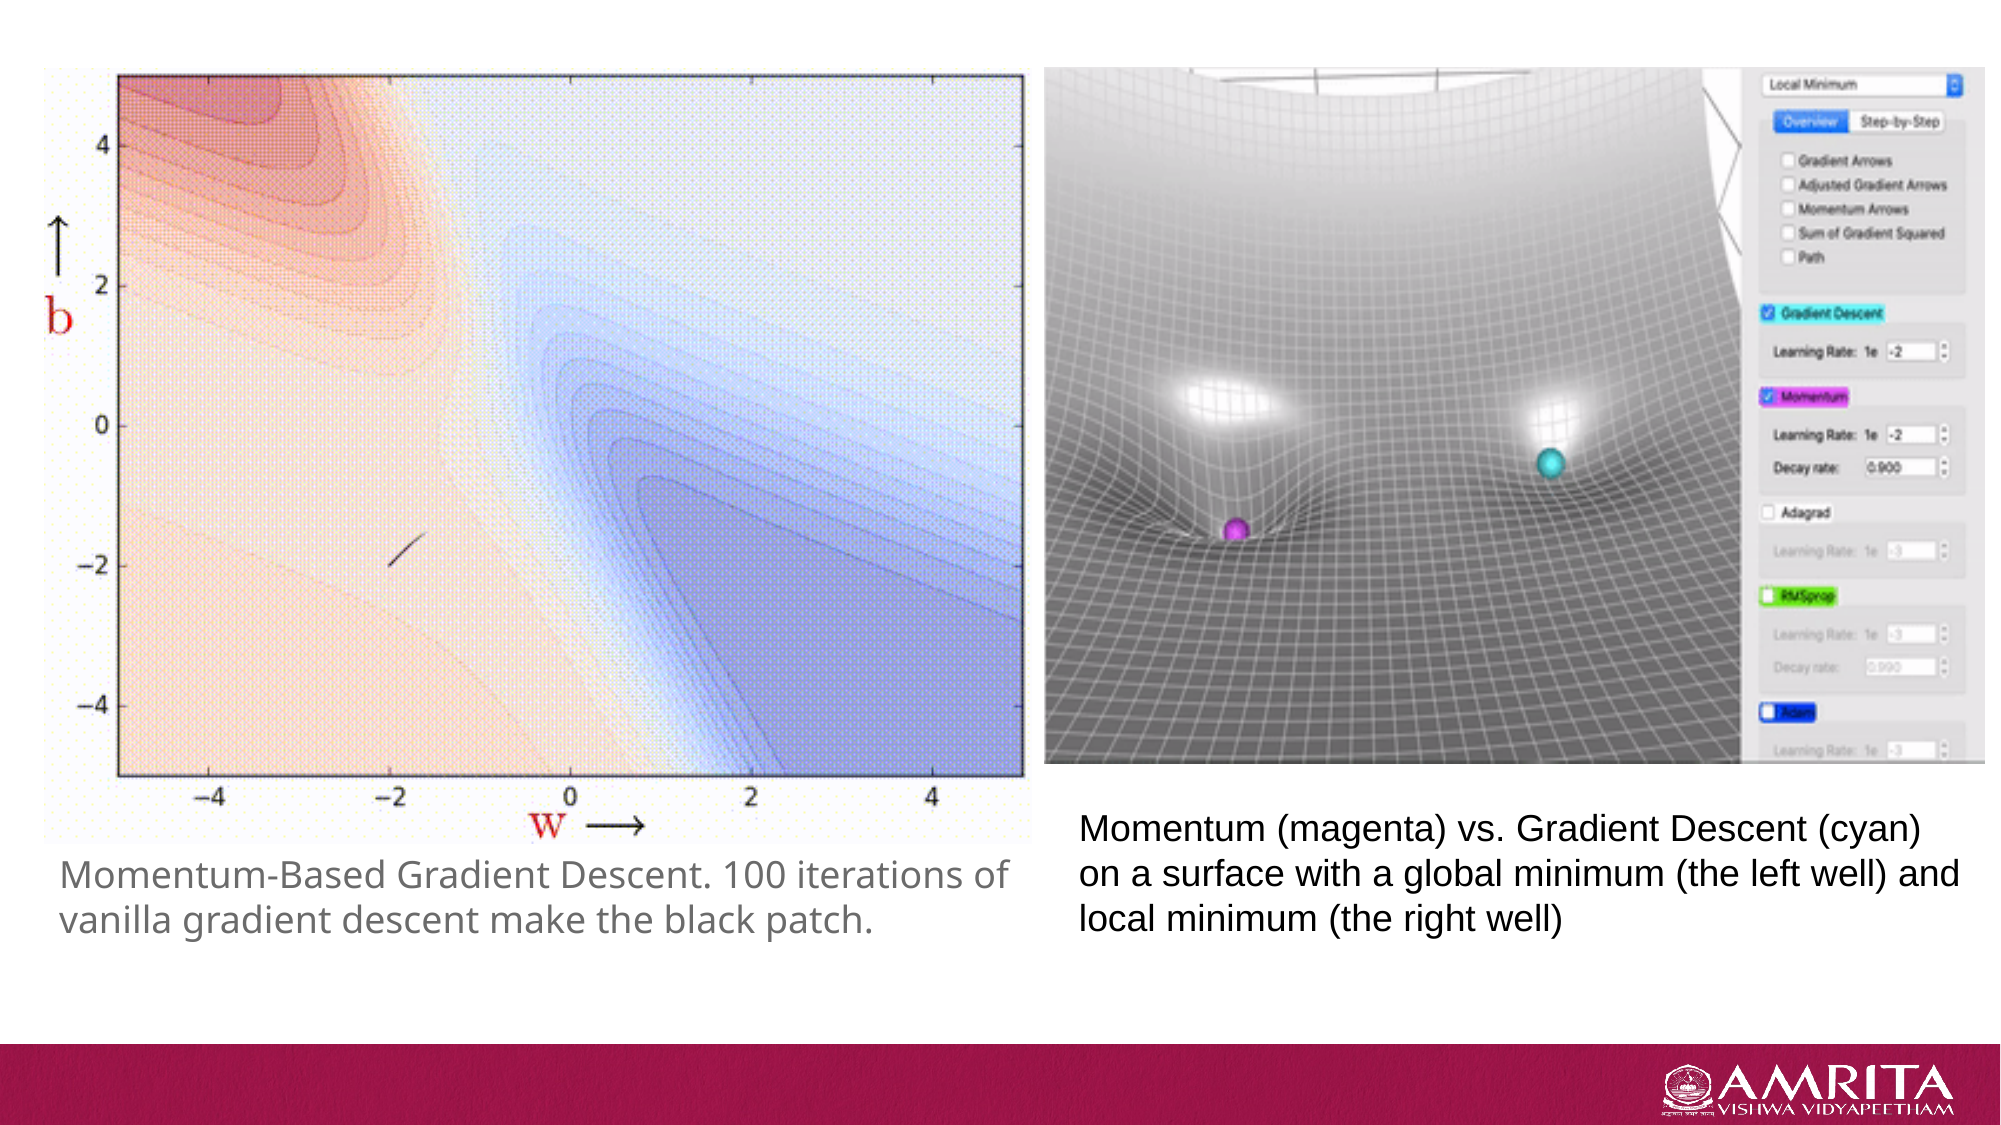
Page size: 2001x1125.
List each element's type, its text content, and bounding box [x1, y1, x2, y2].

text_box Momentum-Based Gradient Descent. 100 iterations of vanilla gradient descent make the black patch. [44, 843, 1078, 949]
picture [0, 1044, 2001, 1125]
picture [44, 68, 1032, 844]
text_box Momentum (magenta) vs. Gradient Descent (cyan) on a surface with a global minimum (the left well) and local minimum (the right well) [1063, 796, 1983, 947]
picture [1044, 67, 1985, 764]
